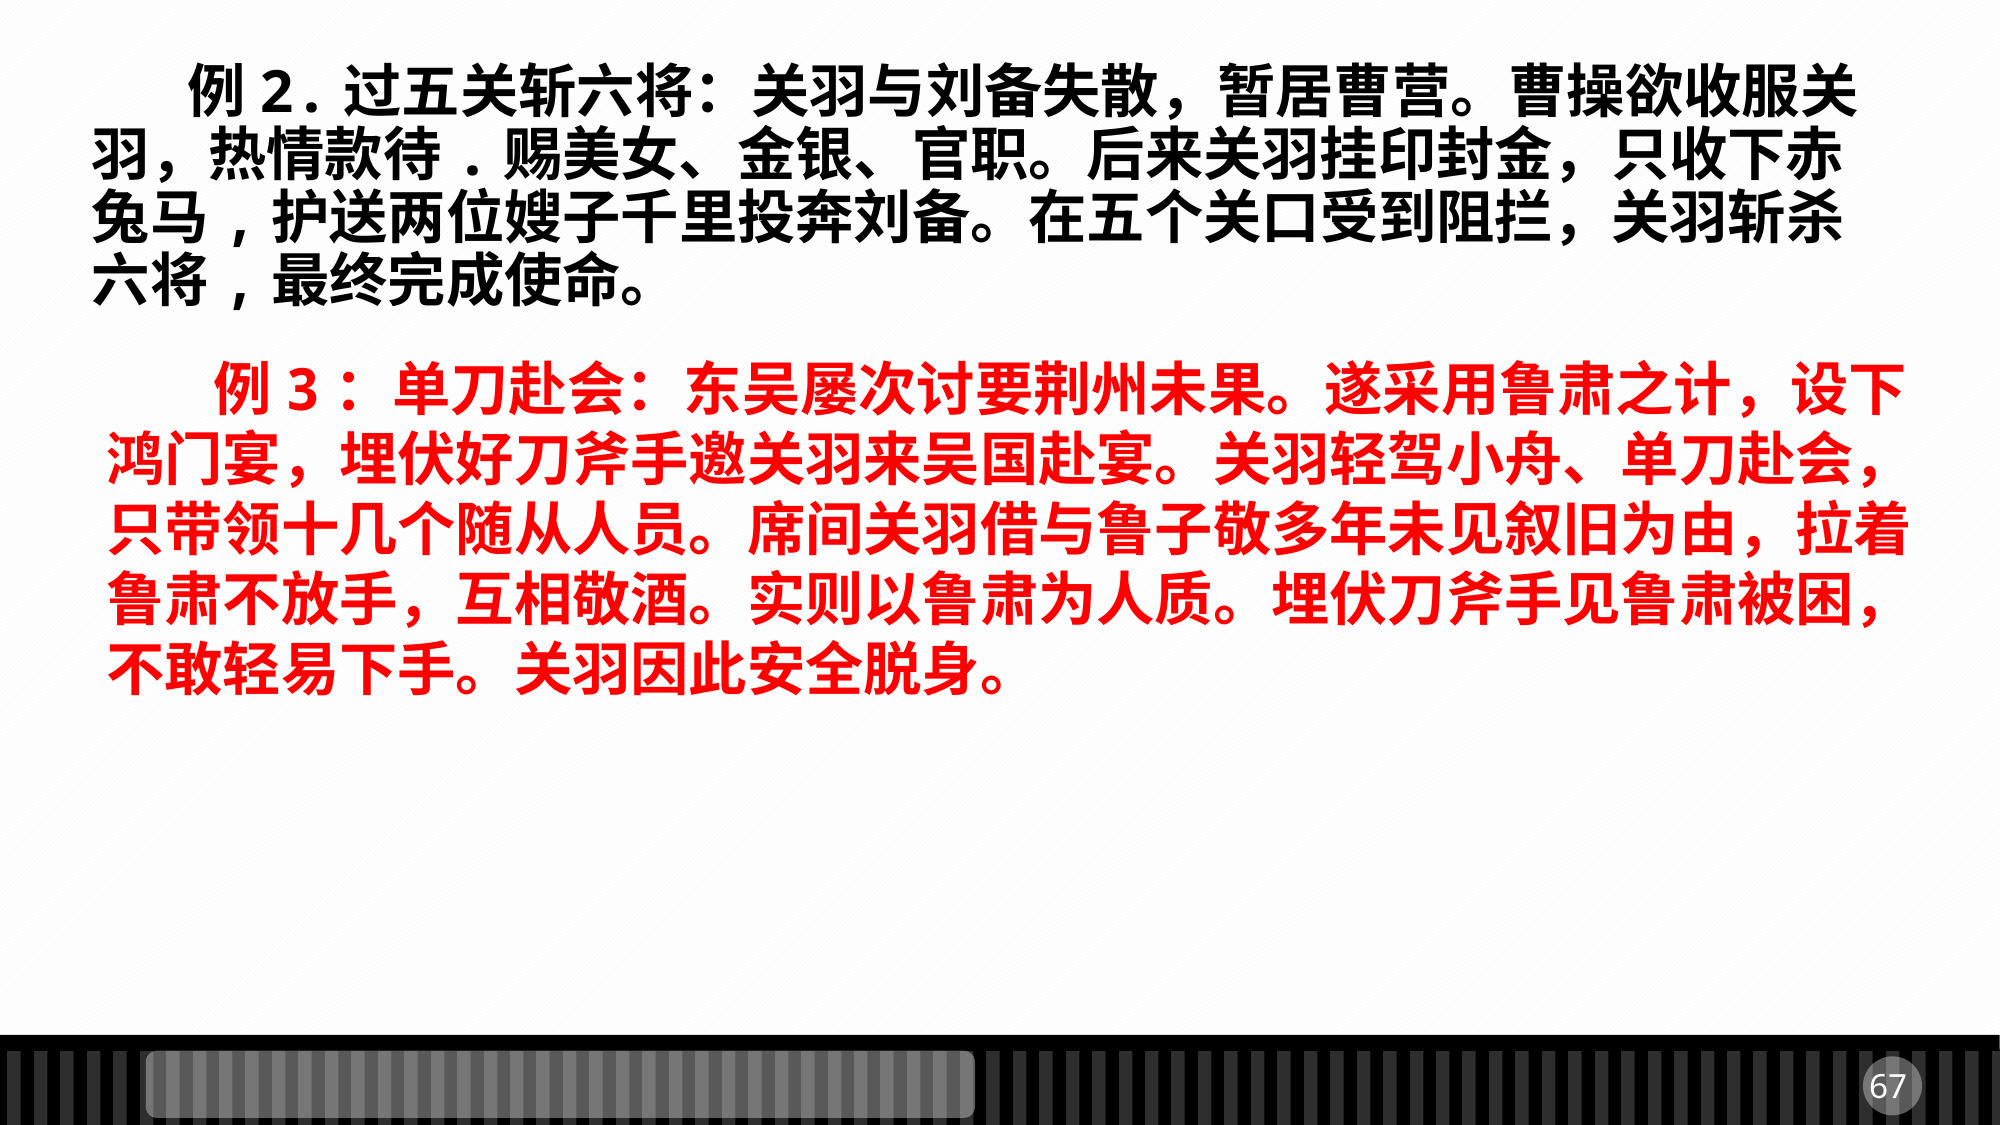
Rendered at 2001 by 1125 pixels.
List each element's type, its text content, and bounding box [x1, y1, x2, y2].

list 例2.过五关斩六将：关羽与刘备失散，暂居曹营。曹操欲收服关羽，热情款待.赐美女、金银、官职。后来关羽挂印封金，只收下赤兔马,护送两位嫂子千里投奔刘备。在五个关口受到阻拦，关羽斩杀六将,最终完成使命。 [39, 54, 1917, 386]
text_box 例3：单刀赴会：东吴屡次讨要荆州未果。遂采用鲁肃之计，设下鸿门宴，埋伏好刀斧手邀关羽来吴国赴宴。关羽轻驾小舟、单刀赴会，只带领十几个随从人员。席间关羽借与鲁子敬多年未见叙旧为由，拉着鲁肃不放手，互相敬酒。实则以鲁肃为人质。埋伏刀斧手见鲁肃被困，不敢轻易下手。关羽因此安全脱身。 [91, 345, 1930, 710]
